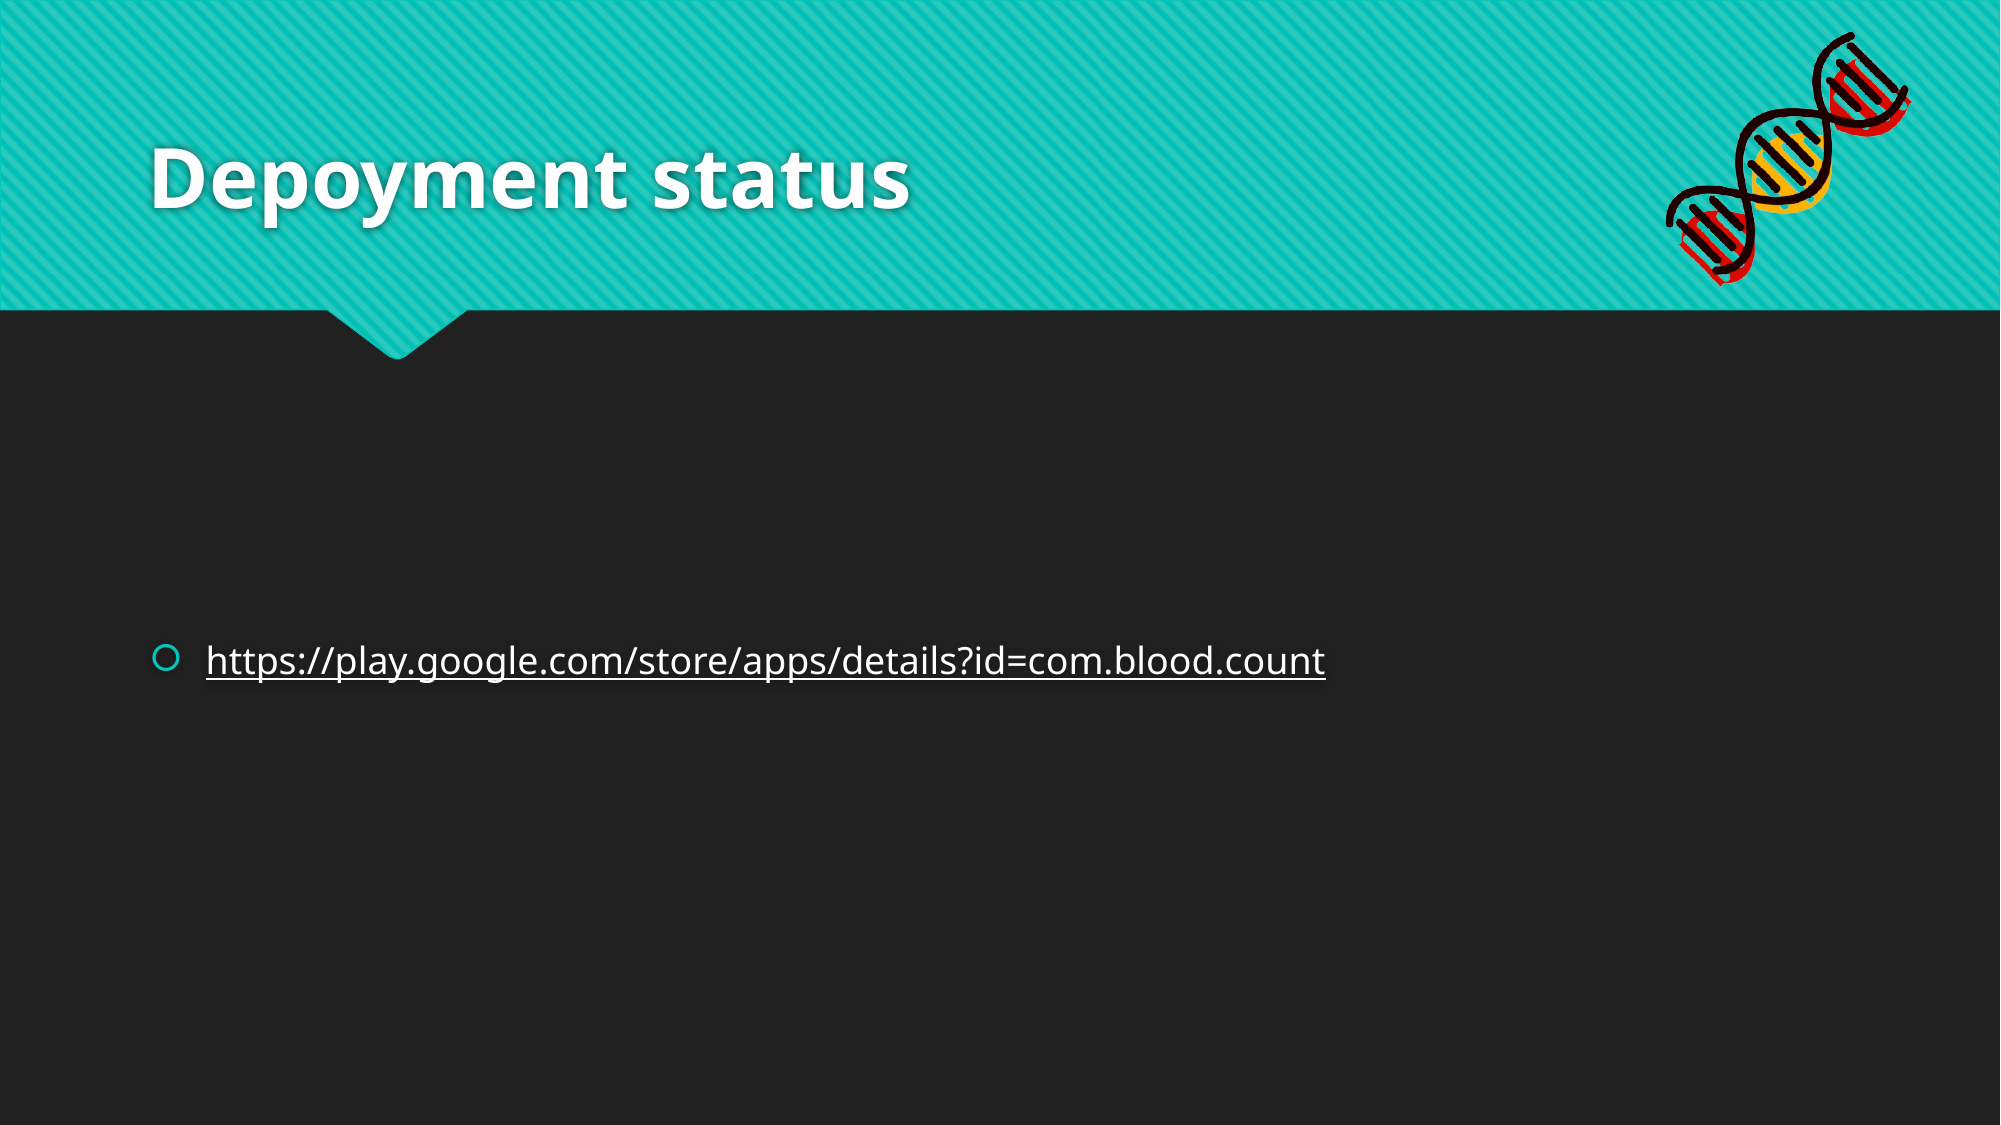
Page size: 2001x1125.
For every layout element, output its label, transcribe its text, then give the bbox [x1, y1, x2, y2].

list https://play.google.com/store/apps/details?id=com.blood.count [134, 364, 1866, 962]
title Depoyment status [132, 73, 1605, 233]
picture [1605, 0, 1964, 332]
